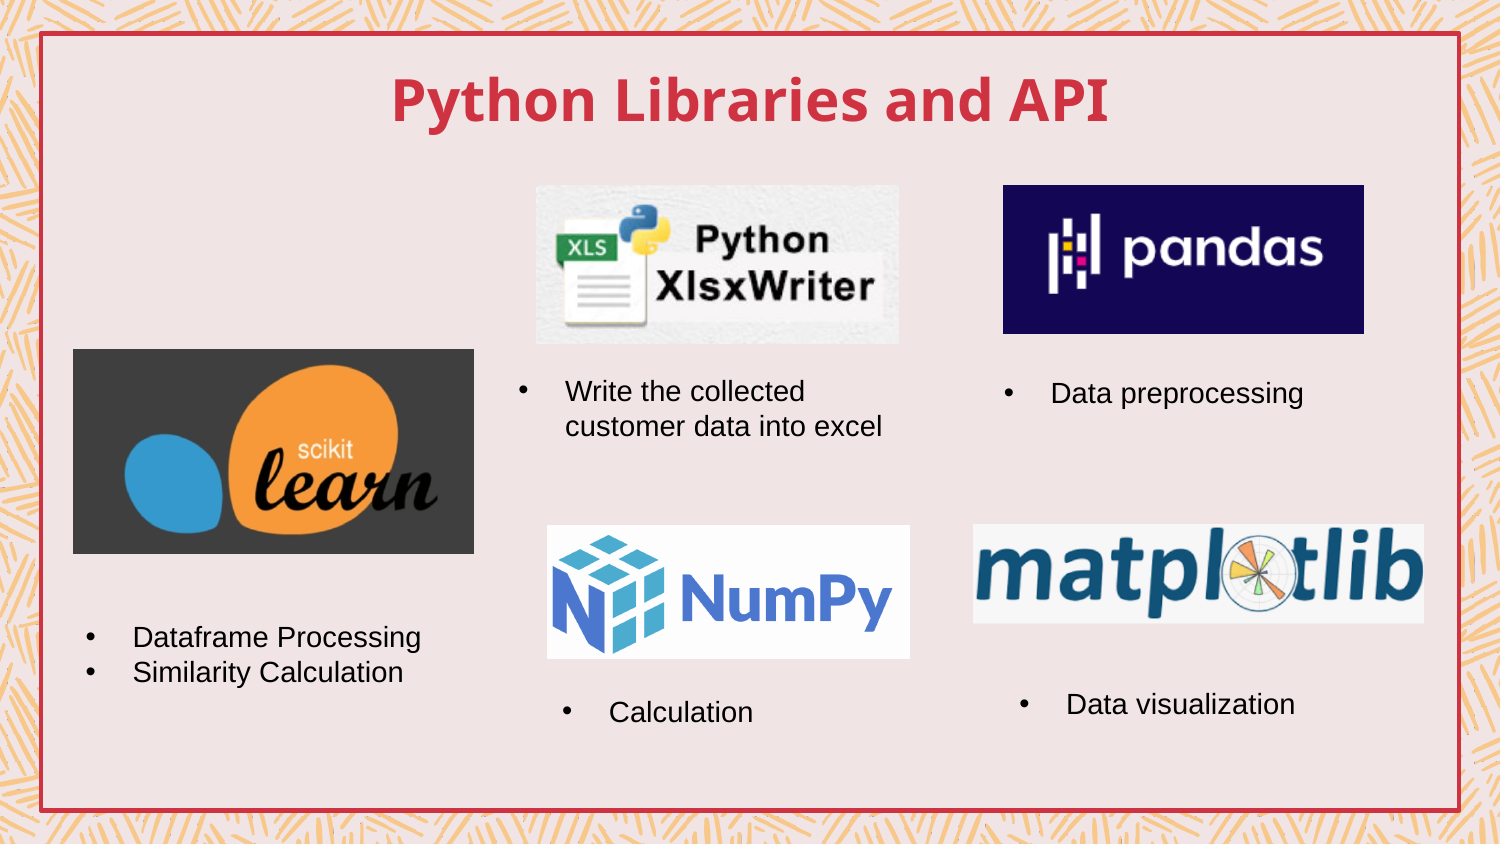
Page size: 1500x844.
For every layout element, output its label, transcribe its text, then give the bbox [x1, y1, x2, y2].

text_box [993, 662, 1418, 738]
text_box Data visualization [1004, 678, 1377, 728]
picture [0, 0, 1500, 844]
title Python Libraries and API [118, 48, 1382, 147]
text_box Calculation [547, 685, 897, 736]
text_box Write the collected customer data into excel [503, 364, 920, 450]
text_box Dataframe Processing Similarity Calculation [70, 611, 474, 697]
text_box Data preprocessing [988, 367, 1363, 453]
